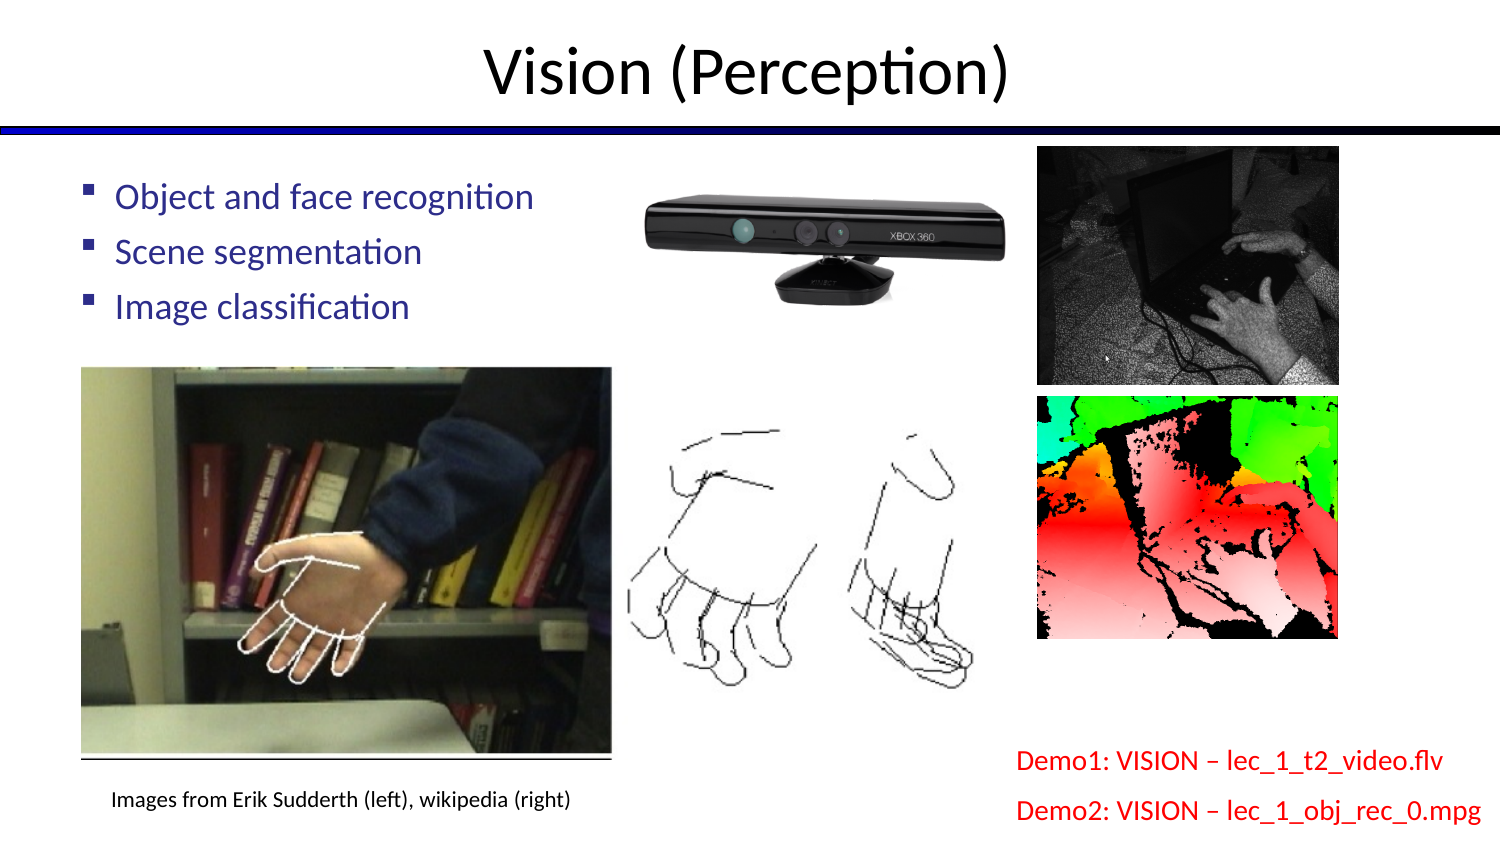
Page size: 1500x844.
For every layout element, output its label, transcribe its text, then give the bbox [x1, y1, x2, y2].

text_box Images from Erik Sudderth (left), wikipedia (right) [106, 784, 675, 822]
picture [80, 366, 988, 760]
text_box Demo2: VISION – lec_1_obj_rec_0.mpg [1001, 783, 1497, 834]
text_box Demo1: VISION – lec_1_t2_video.flv [1001, 734, 1459, 783]
picture [1037, 146, 1339, 385]
picture [637, 184, 1013, 315]
text_box Object and face recognition Scene segmentation Image classification [75, 171, 1032, 335]
picture [1037, 396, 1338, 639]
title Vision (Perception) [0, 0, 1500, 138]
